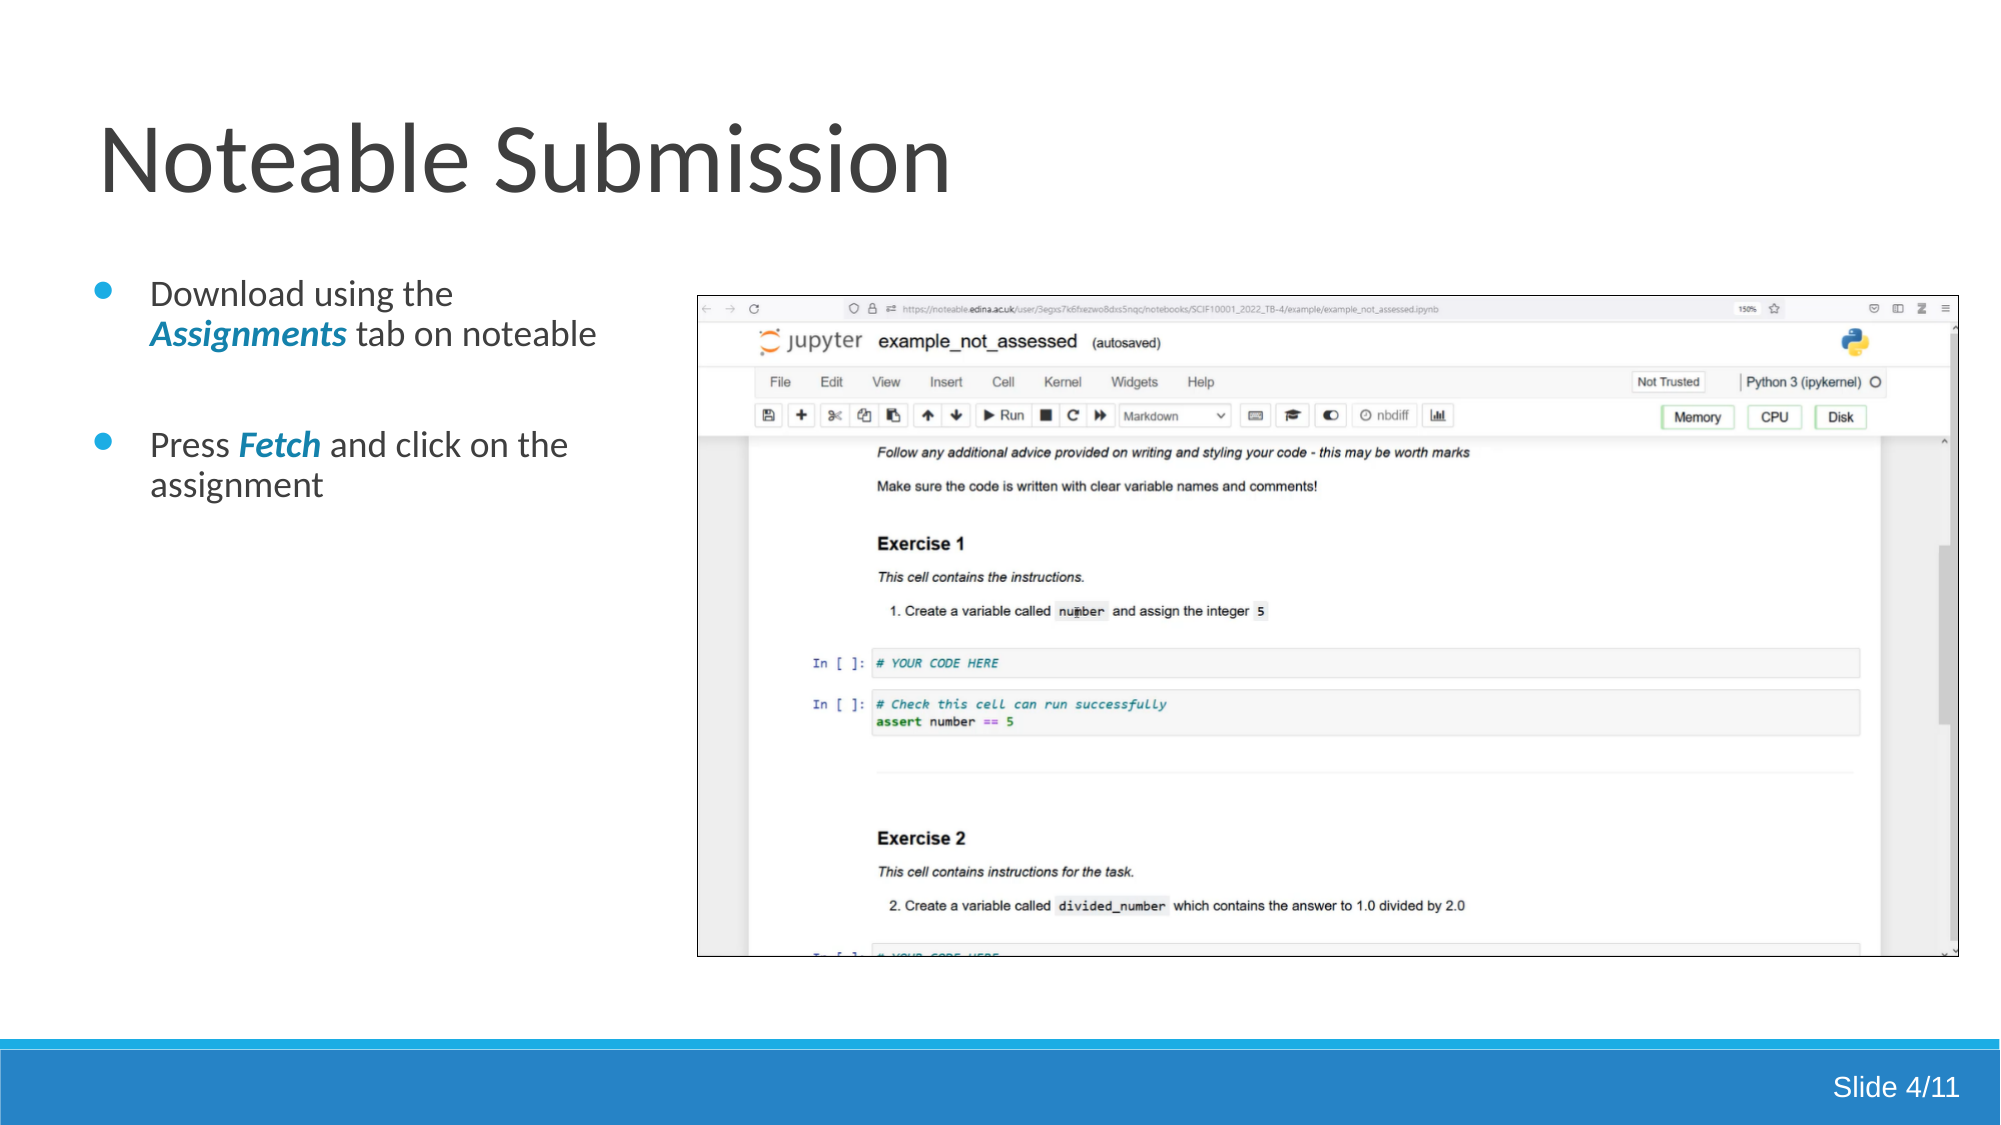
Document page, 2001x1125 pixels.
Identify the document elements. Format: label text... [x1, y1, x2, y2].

text_box Download using the Assignments tab on noteable Press Fetch and click on the assignment [75, 266, 657, 616]
text_box Slide 4/11 [1817, 1053, 2000, 1125]
picture [697, 295, 1959, 957]
title Noteable Submission [83, 71, 1567, 221]
text_box [81, 252, 1941, 365]
